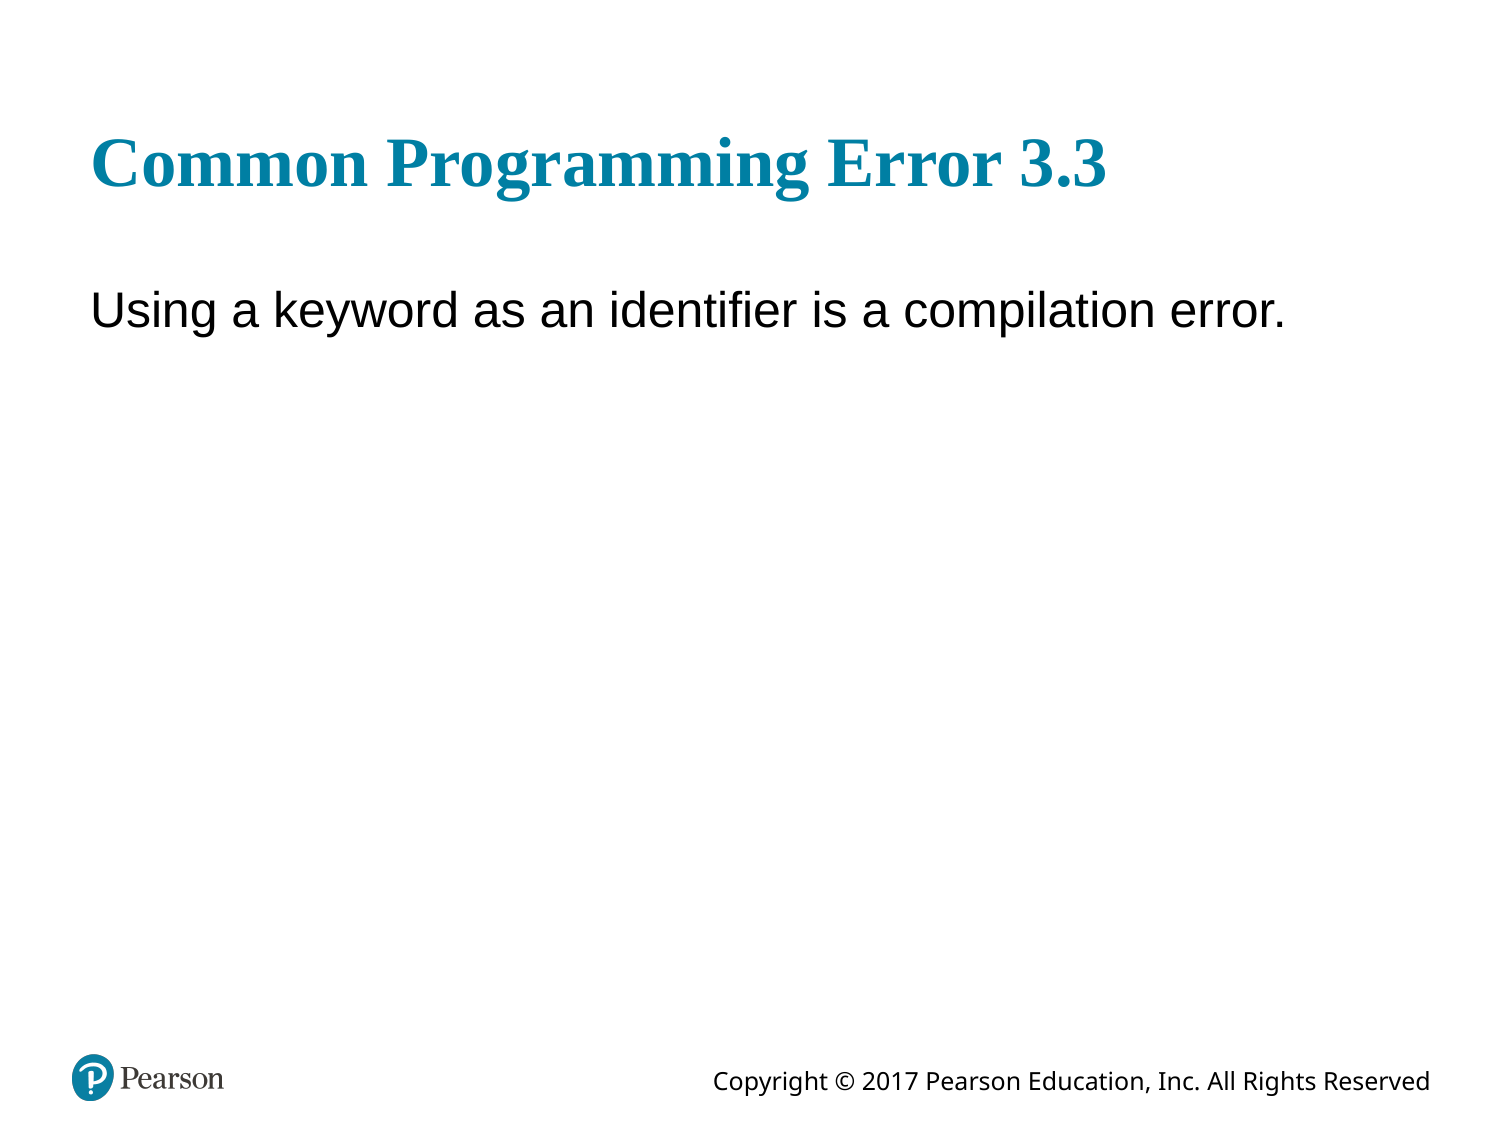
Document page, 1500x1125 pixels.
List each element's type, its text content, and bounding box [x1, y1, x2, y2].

picture [72, 1054, 88, 1070]
picture [80, 1063, 106, 1088]
picture [72, 1087, 83, 1101]
picture [98, 1054, 224, 1101]
title Common Programming Error 3.3 [75, 35, 1425, 216]
list Using a keyword as an identifier is a compilation error. [75, 262, 1425, 1005]
